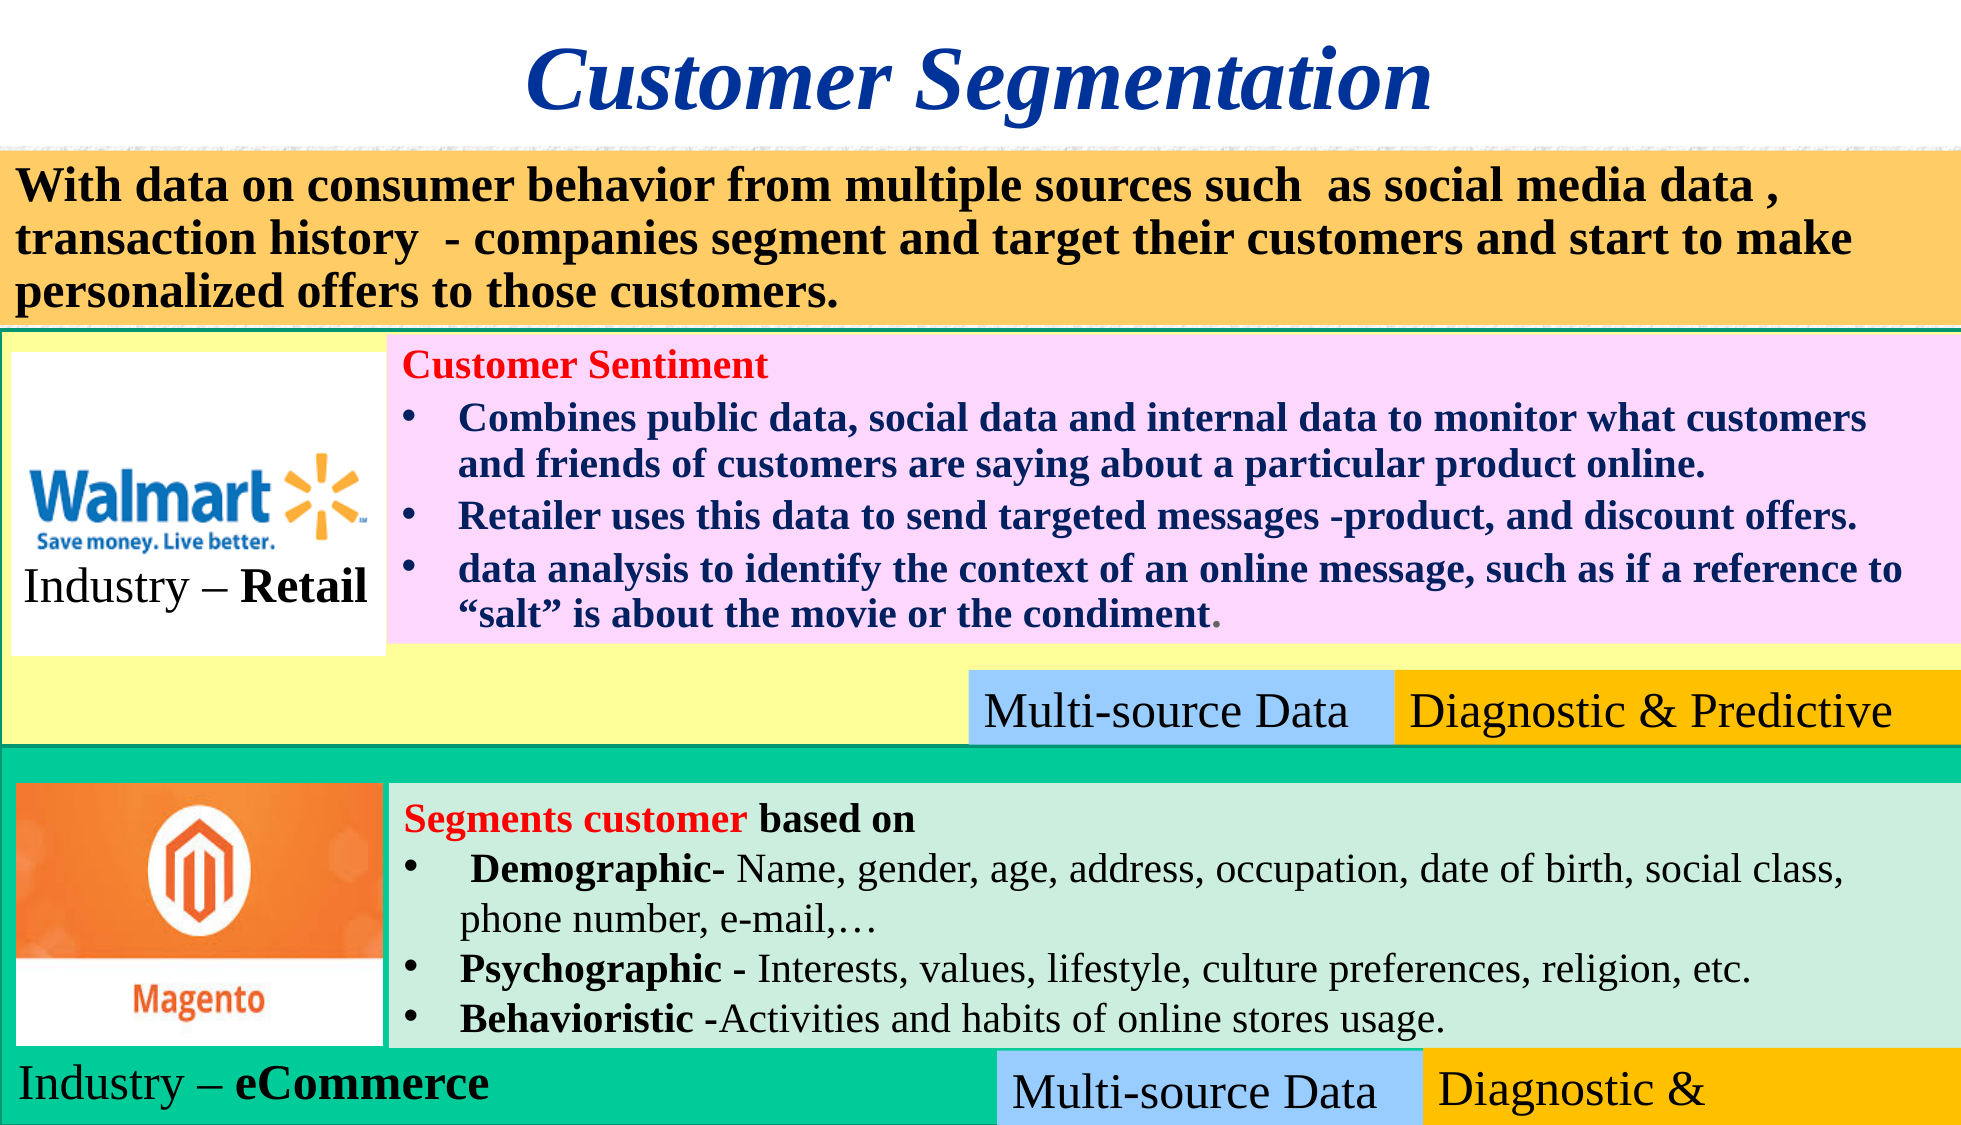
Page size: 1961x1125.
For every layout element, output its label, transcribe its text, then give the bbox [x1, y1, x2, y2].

text_box Multi-source Data [968, 669, 1394, 745]
text_box [0, 328, 1961, 744]
text_box [0, 744, 1961, 1125]
text_box Industry – eCommerce [3, 1042, 538, 1117]
text_box Diagnostic & Predictive [1394, 669, 1961, 745]
picture [11, 351, 387, 656]
text_box Diagnostic & Prescriptive [1423, 1047, 1961, 1125]
title Customer Segmentation [0, 0, 1961, 147]
text_box Segments customer based on Demographic- Name, gender, age, address, occupation, date of birth, social class, phone number, e-mail,… Psychographic - Interests, values, lifestyle, culture preferences, religion, etc. Behavioristic -Activities and habits of online stores usage. [388, 783, 1961, 1048]
text_box Customer Sentiment Combines public data, social data and internal data to monitor what customers and friends of customers are saying about a particular product online. Retailer uses this data to send targeted messages -product, and discount offers. data analysis to identify the context of an online message, such as if a reference to “salt” is about the movie or the condiment. [386, 334, 1961, 644]
picture [16, 782, 384, 1046]
text_box Multi-source Data [997, 1050, 1424, 1125]
text_box Industry – Retail [391, 545, 421, 620]
text_box With data on consumer behavior from multiple sources such as social media data , transaction history - companies segment and target their customers and start to make personalized offers to those customers. [0, 150, 1961, 325]
